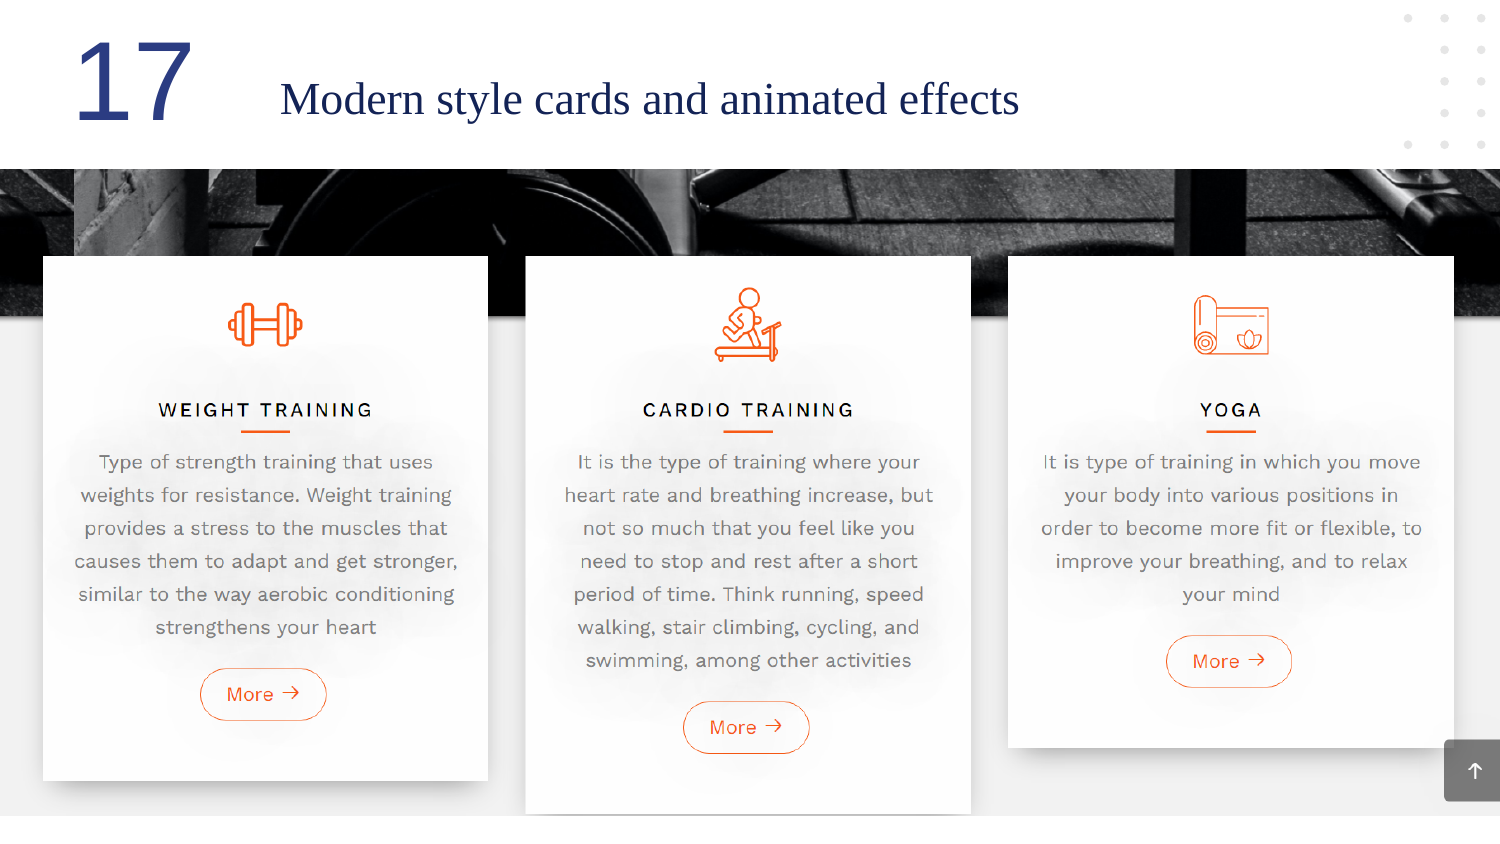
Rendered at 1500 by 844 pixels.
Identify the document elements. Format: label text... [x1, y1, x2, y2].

subtitle Modern style cards and animated effects [238, 45, 1423, 135]
picture [0, 168, 1500, 816]
text_box 17 [50, 0, 218, 151]
